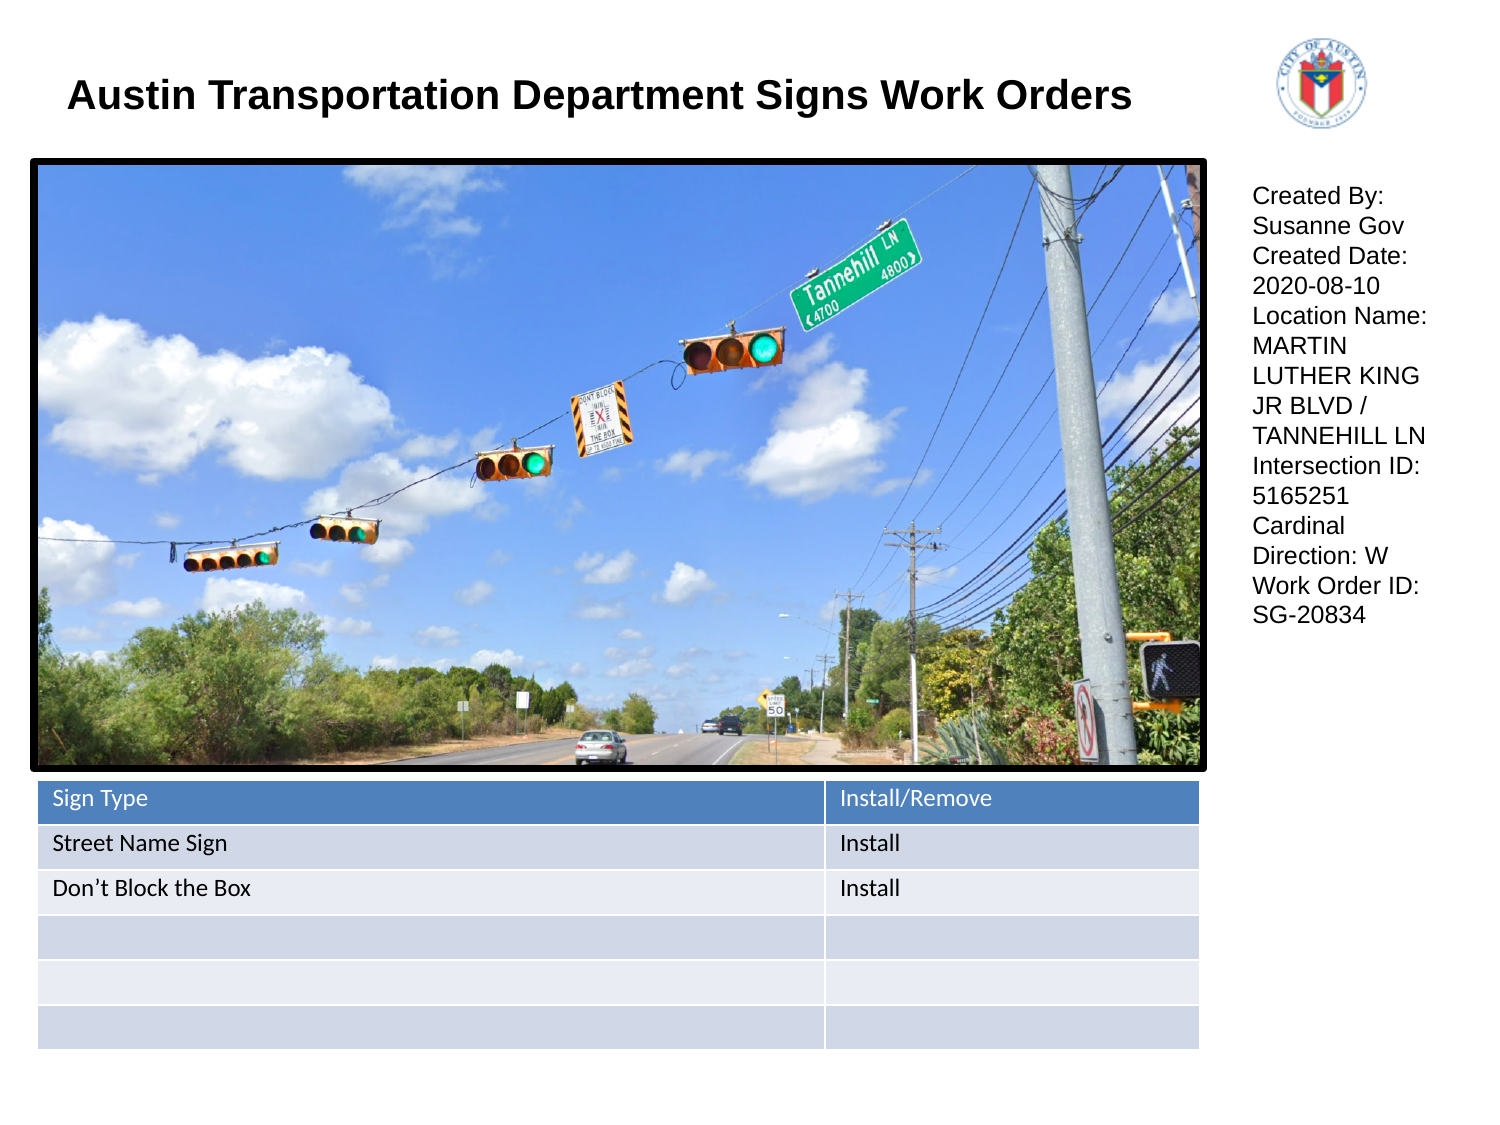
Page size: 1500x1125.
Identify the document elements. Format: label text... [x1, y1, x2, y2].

table_cell [826, 961, 1199, 1004]
table_cell [38, 1006, 824, 1049]
picture [1274, 37, 1369, 132]
text_box Austin Transportation Department Signs Work Orders [51, 60, 1149, 125]
table_cell Install [826, 826, 1199, 869]
table_cell Street Name Sign [38, 826, 824, 869]
table_cell Install [826, 871, 1199, 914]
table_cell Don’t Block the Box [38, 871, 824, 914]
picture [37, 164, 1201, 766]
table_cell [38, 916, 824, 959]
text_box Created By: Susanne Gov Created Date: 2020-08-10 Location Name: MARTIN LUTHER KING JR BLVD / TANNEHILL LN Intersection ID: 5165251 Cardinal Direction: W Work Order ID: SG-20834 [1237, 172, 1463, 637]
table_cell [826, 1006, 1199, 1049]
table_header Install/Remove [826, 781, 1199, 824]
table_cell [826, 916, 1199, 959]
table_header Sign Type [38, 781, 824, 824]
table_cell [38, 961, 824, 1004]
